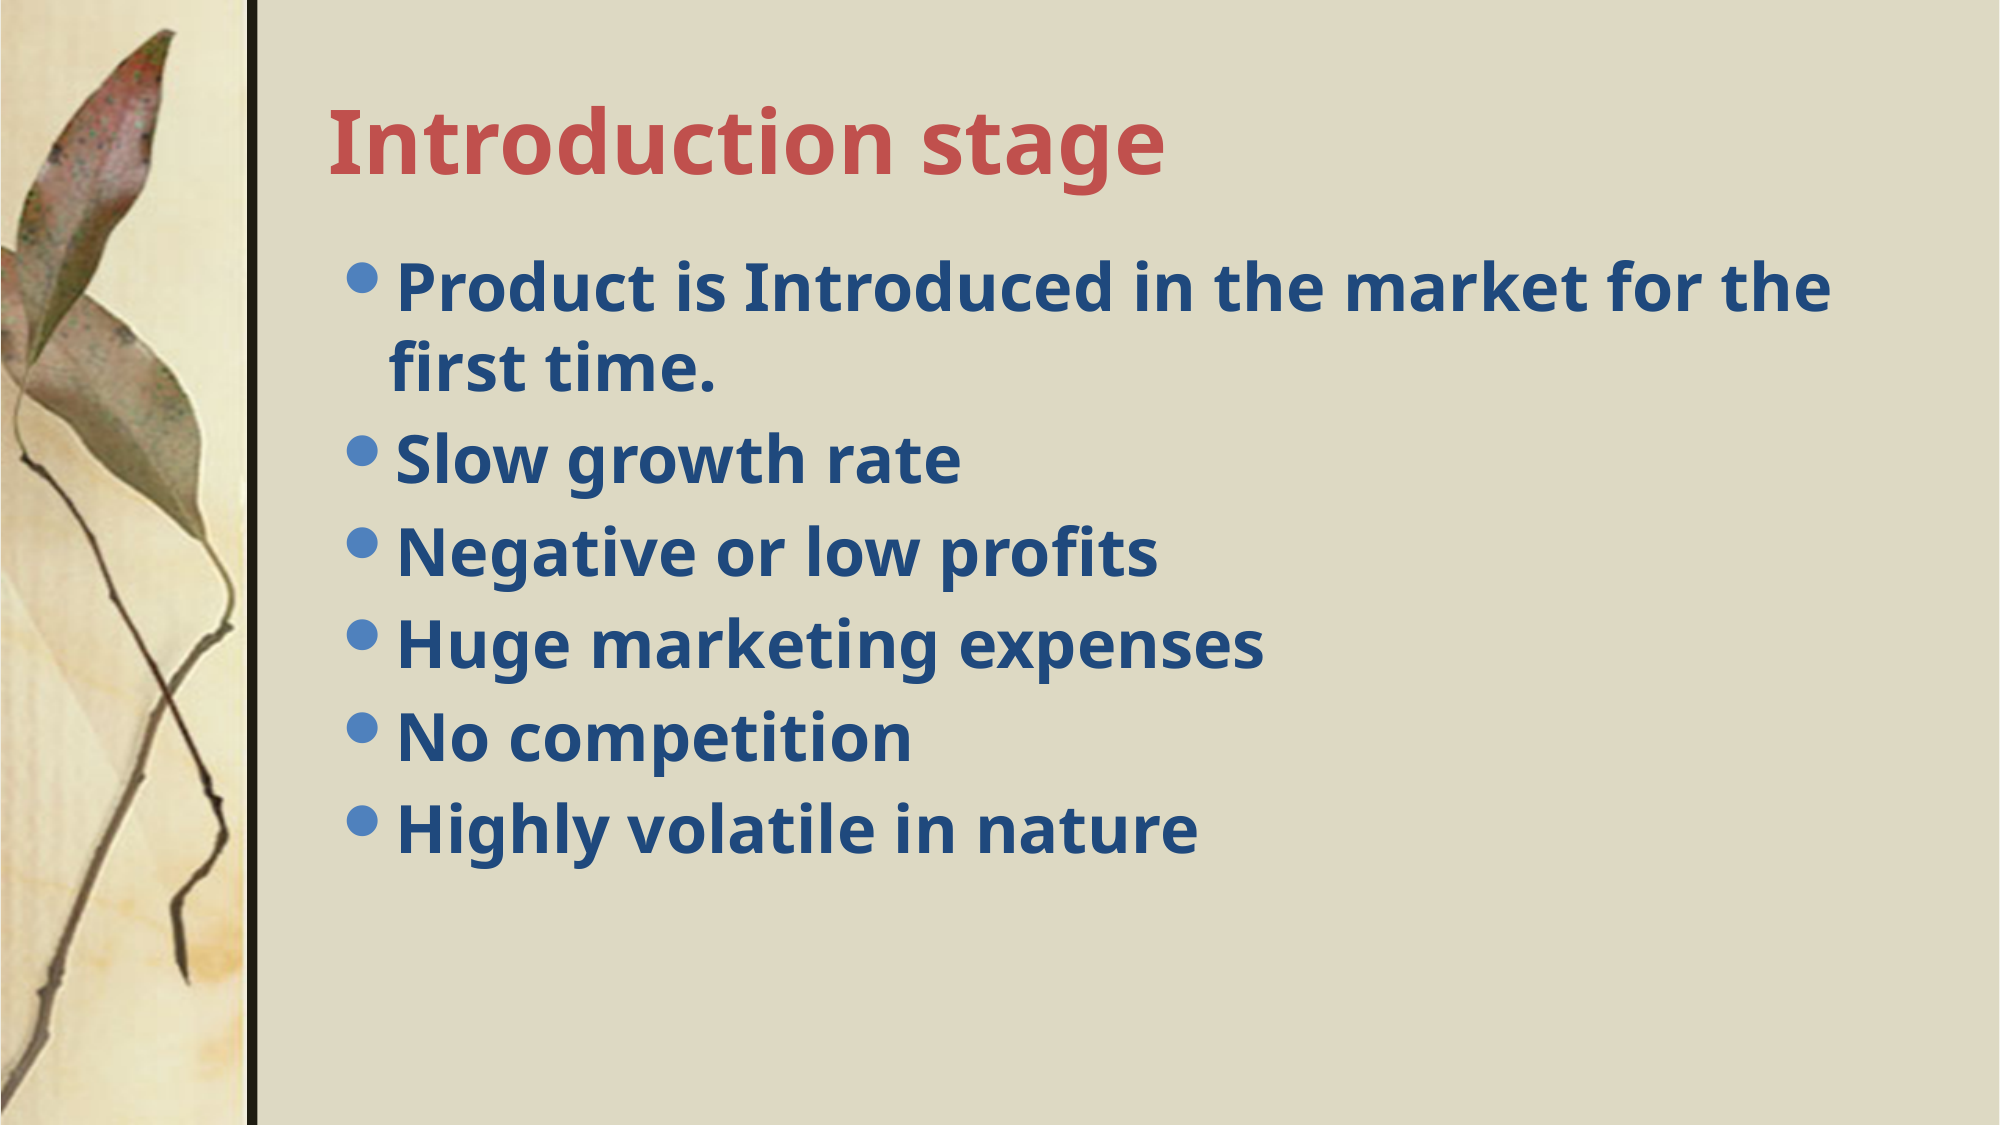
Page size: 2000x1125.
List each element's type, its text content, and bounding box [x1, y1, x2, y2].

picture [1, 0, 247, 1125]
title Introduction stage [313, 45, 1954, 233]
list Product is Introduced in the market for the first time. Slow growth rate Negative or low profits Huge marketing expenses No competition Highly volatile in nature [313, 237, 1954, 1025]
